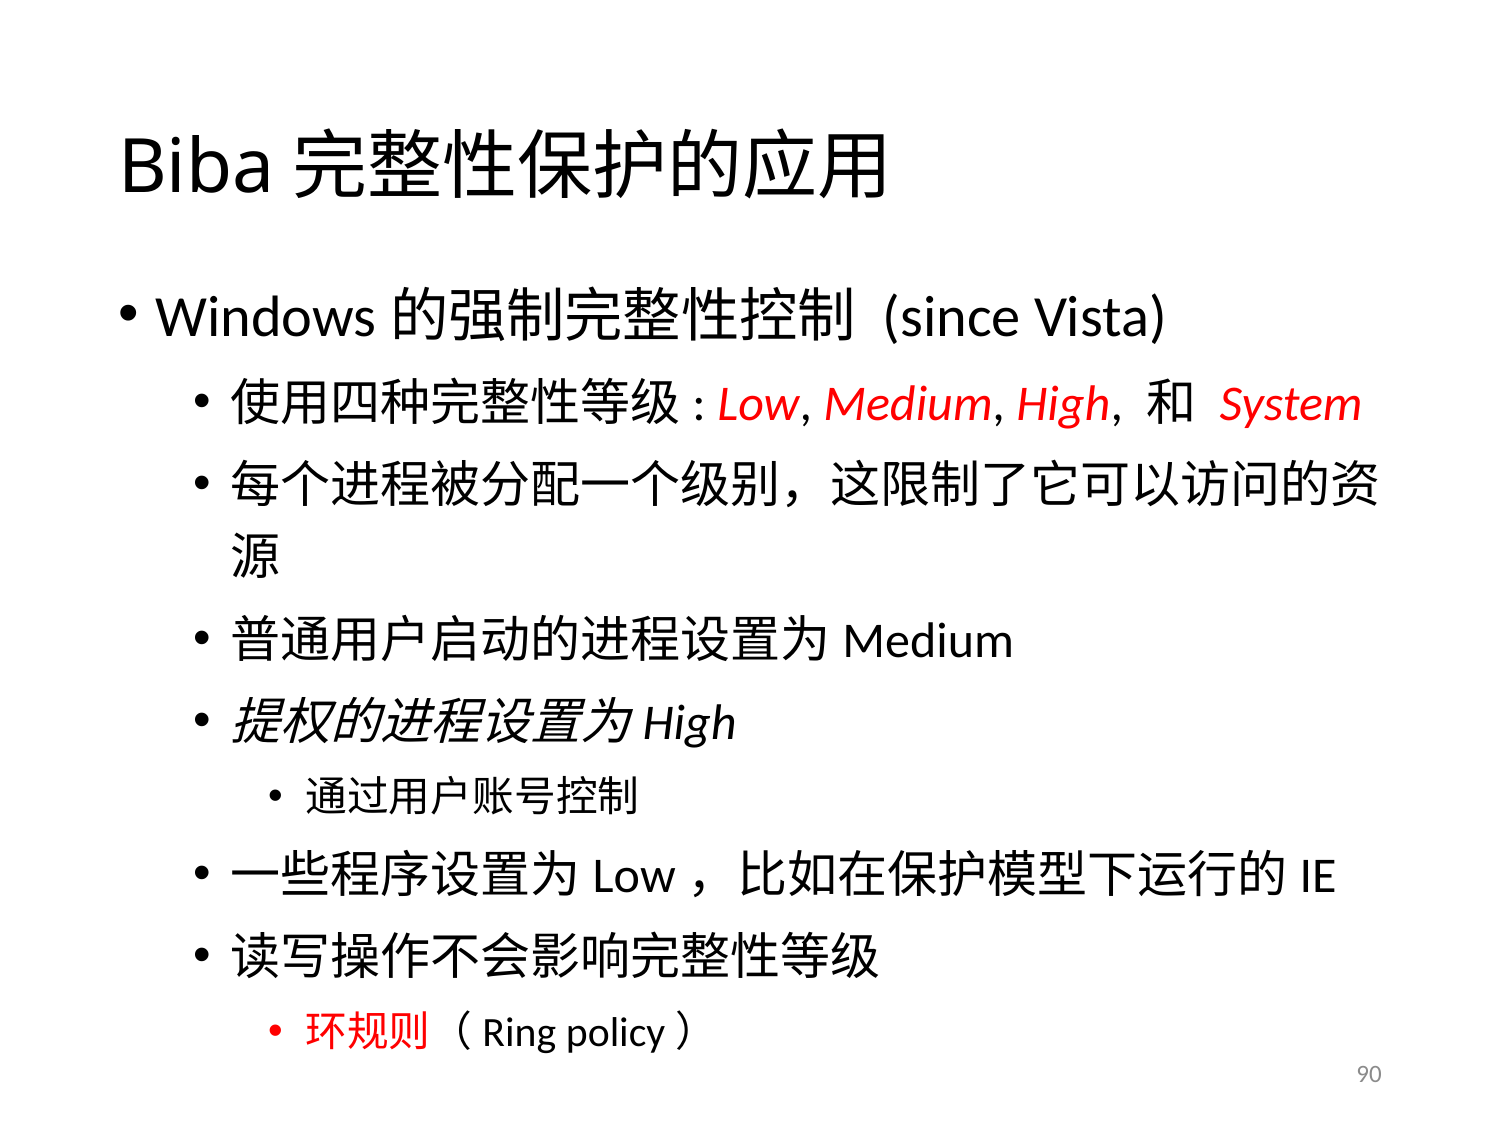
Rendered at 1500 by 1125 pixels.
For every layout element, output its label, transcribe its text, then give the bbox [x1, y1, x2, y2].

title Biba完整性保护的应用 [103, 59, 1397, 256]
slide_number 90 [1059, 1042, 1397, 1103]
list Windows的强制完整性控制 (since Vista) 使用四种完整性等级: Low, Medium, High, 和 System 每个进程被分配一个级别，这限制了它可以访问的资源 普通用户启动的进程设置为Medium 提权的进程设置为High 通过用户账号控制 一些程序设置为Low，比如在保护模型下运行的IE 读写操作不会影响完整性等级 环规则（Ring policy） [103, 256, 1397, 1125]
